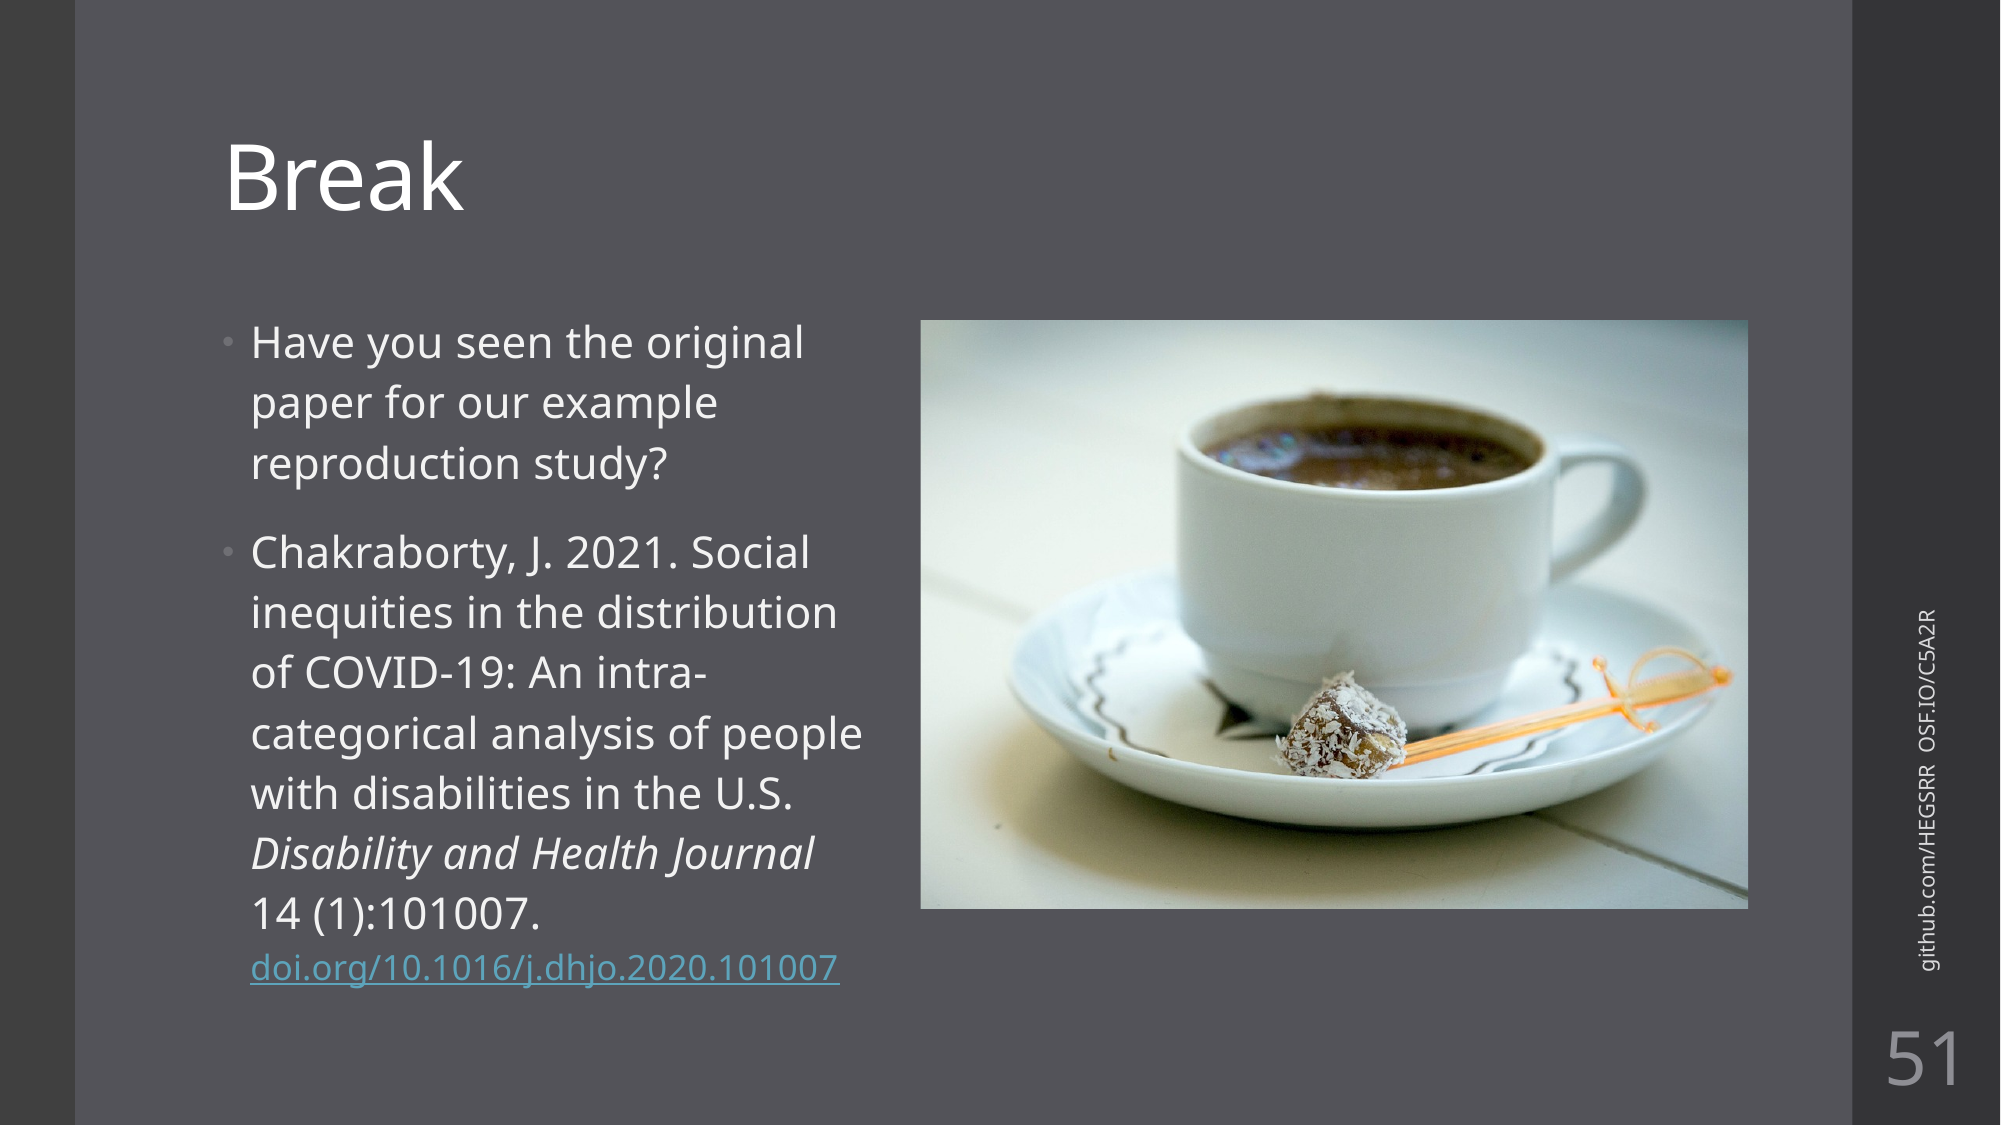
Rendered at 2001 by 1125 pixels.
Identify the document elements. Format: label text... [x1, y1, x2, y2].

picture [920, 320, 1749, 909]
title Break [206, 60, 1797, 278]
list Have you seen the original paper for our example reproduction study? Chakraborty, J. 2021. Social inequities in the distribution of COVID-19: An intra-categorical analysis of people with disabilities in the U.S. Disability and Health Journal 14 (1):101007. doi.org/10.1016/j.dhjo.2020.101007 [206, 299, 887, 1014]
footer github.com/HEGSRR OSF.IO/C5A2R [1897, 400, 1958, 988]
slide_number 51 [1852, 1012, 2000, 1110]
